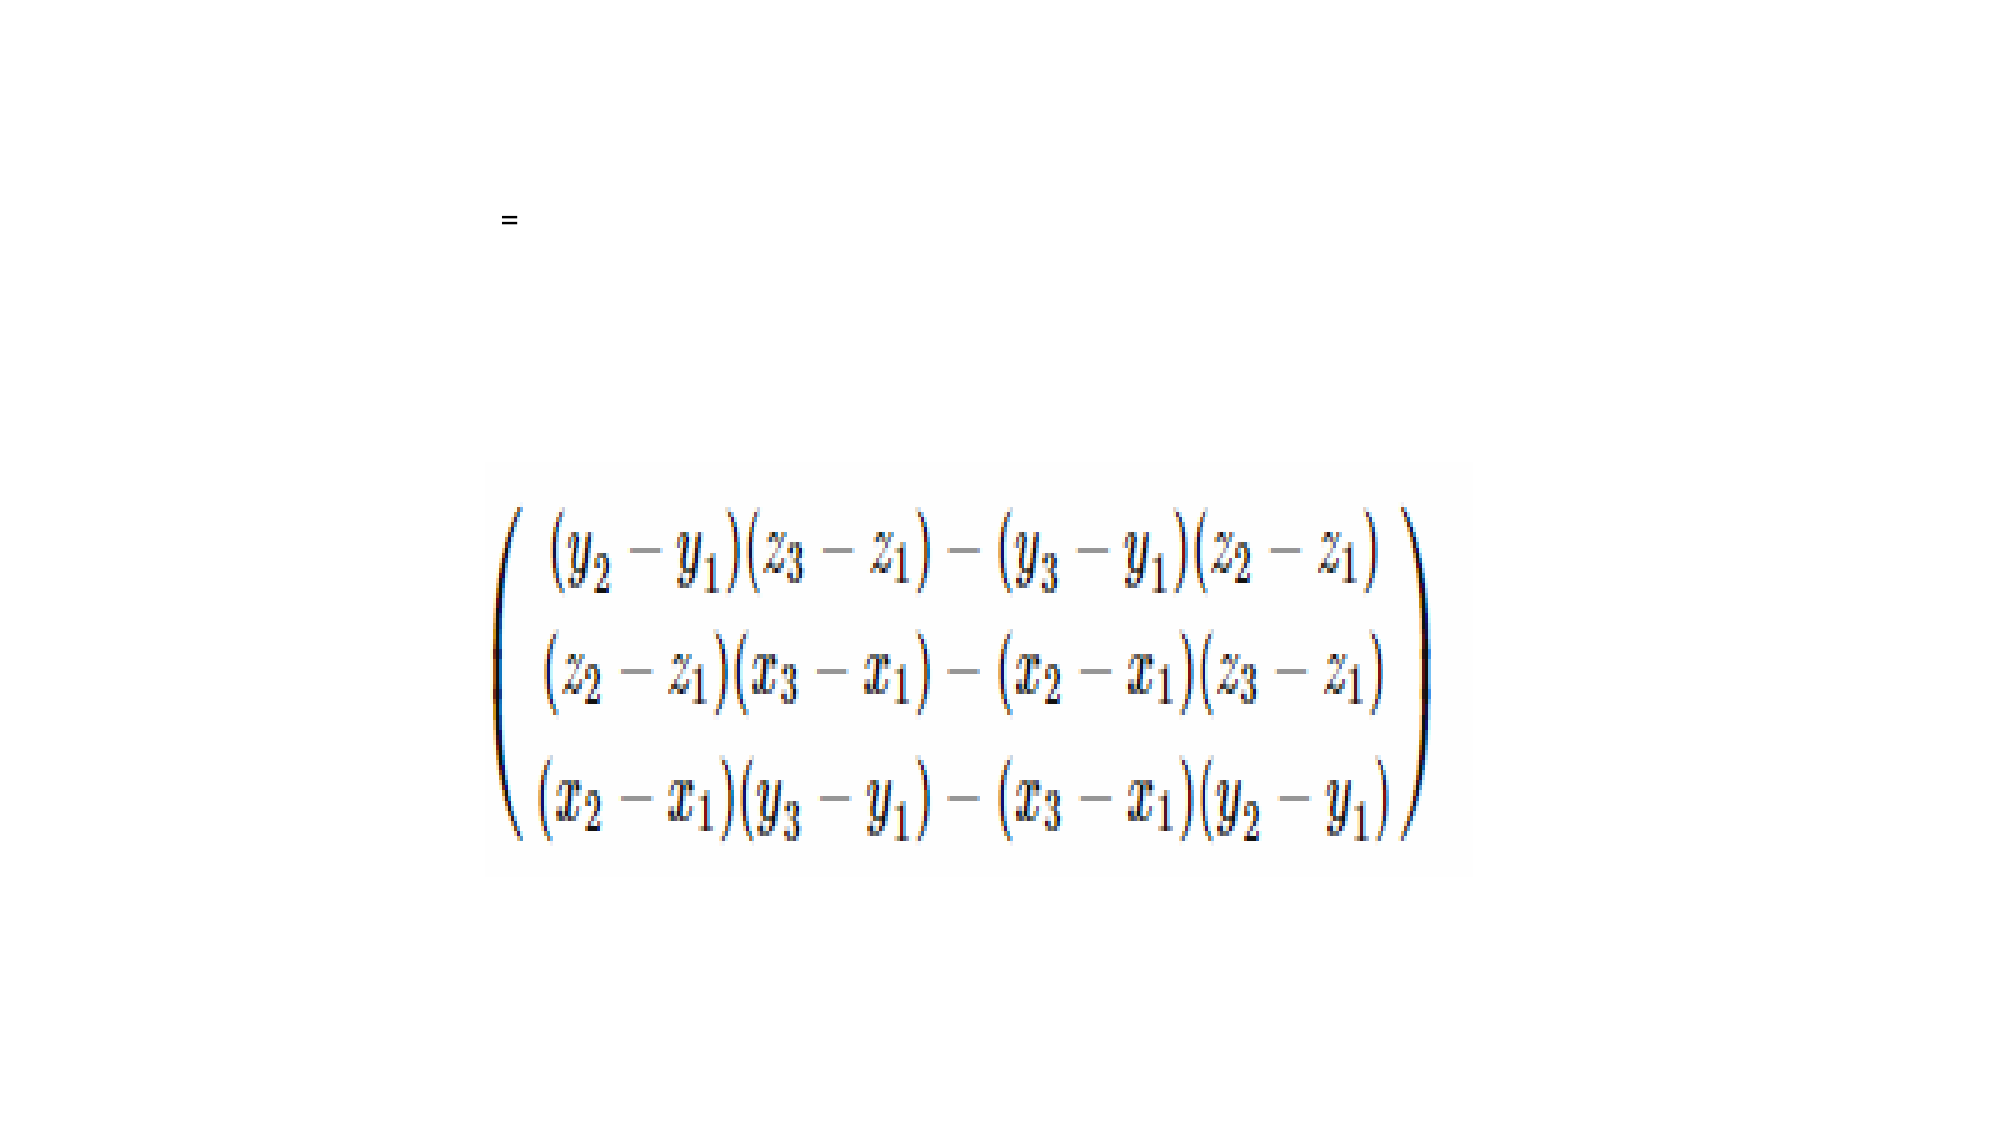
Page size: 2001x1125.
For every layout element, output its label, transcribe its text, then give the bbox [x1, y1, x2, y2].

text_box = [485, 187, 535, 248]
picture [485, 462, 1473, 877]
